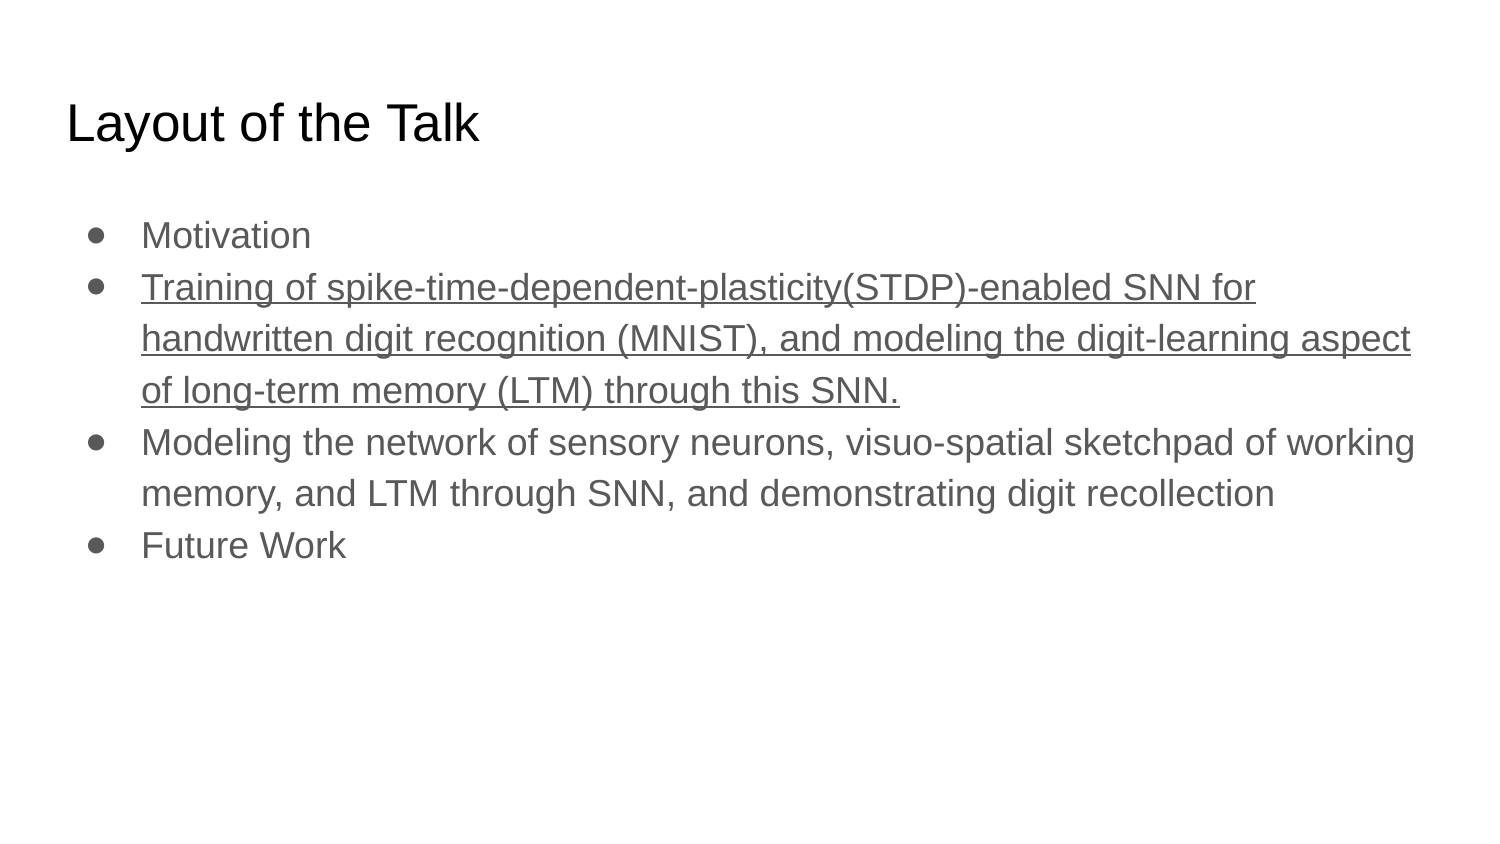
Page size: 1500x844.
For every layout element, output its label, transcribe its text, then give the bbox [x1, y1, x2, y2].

title Layout of the Talk [51, 72, 1449, 167]
list Motivation Training of spike-time-dependent-plasticity(STDP)-enabled SNN for handwritten digit recognition (MNIST), and modeling the digit-learning aspect of long-term memory (LTM) through this SNN. Modeling the network of sensory neurons, visuo-spatial sketchpad of working memory, and LTM through SNN, and demonstrating digit recollection Future Work [51, 189, 1449, 750]
